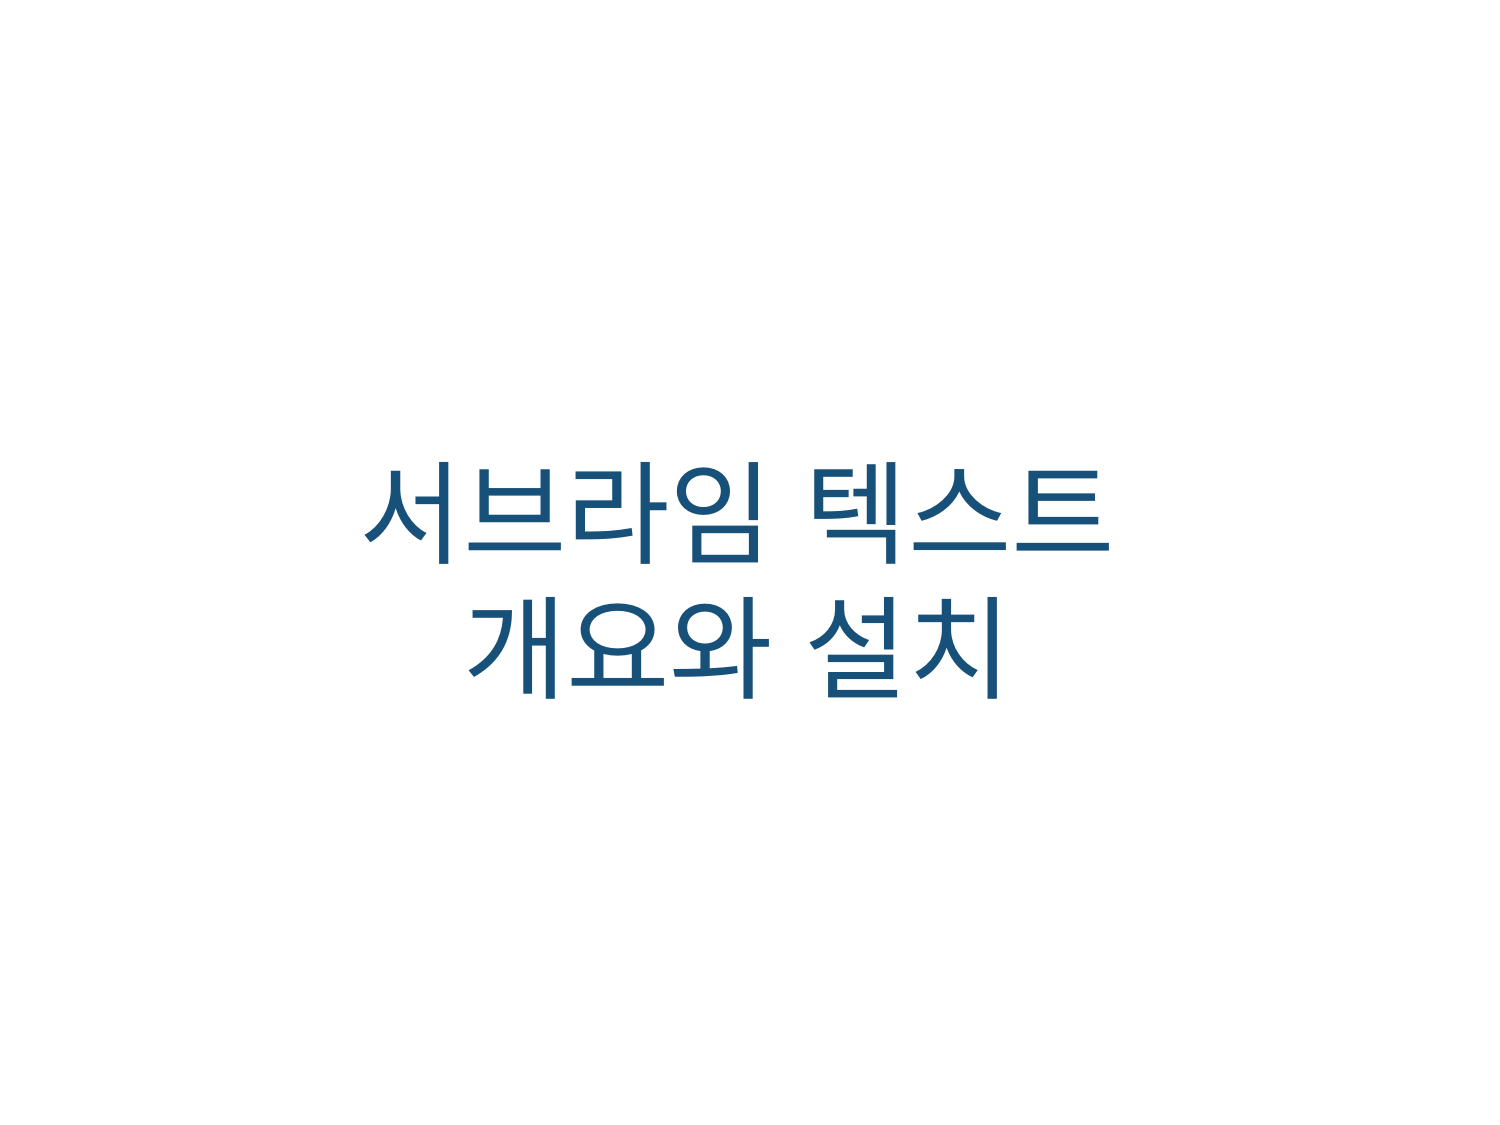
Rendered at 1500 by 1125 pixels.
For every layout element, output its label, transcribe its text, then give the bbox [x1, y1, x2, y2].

text_box 서브라임 텍스트 개요와 설치 [344, 435, 1131, 721]
